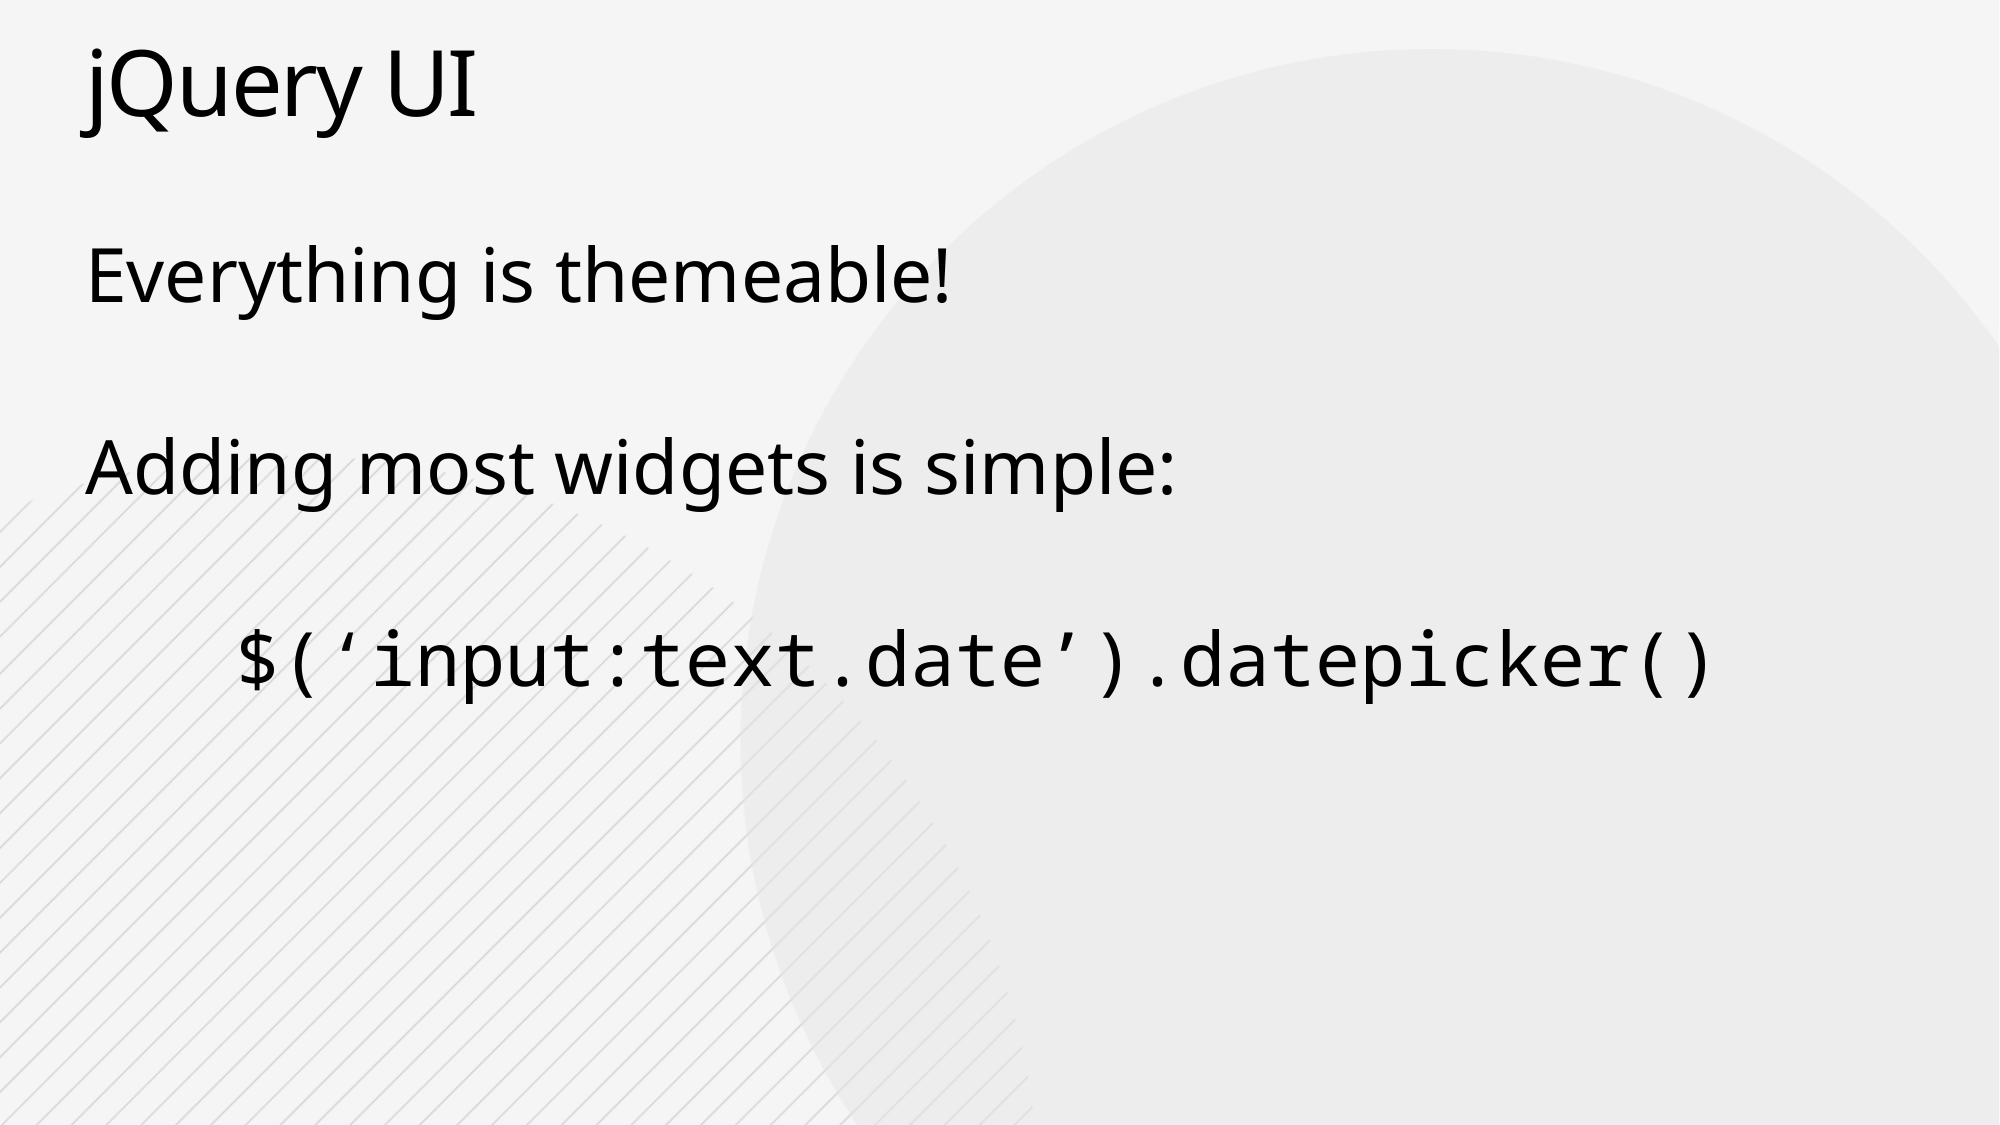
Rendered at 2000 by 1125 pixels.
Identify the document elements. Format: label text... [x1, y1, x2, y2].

picture [0, 0, 2000, 1125]
title jQuery UI [85, 37, 1914, 138]
list Everything is themeable! Adding most widgets is simple: $(‘input:text.date’).datepicker() [85, 237, 1914, 1013]
